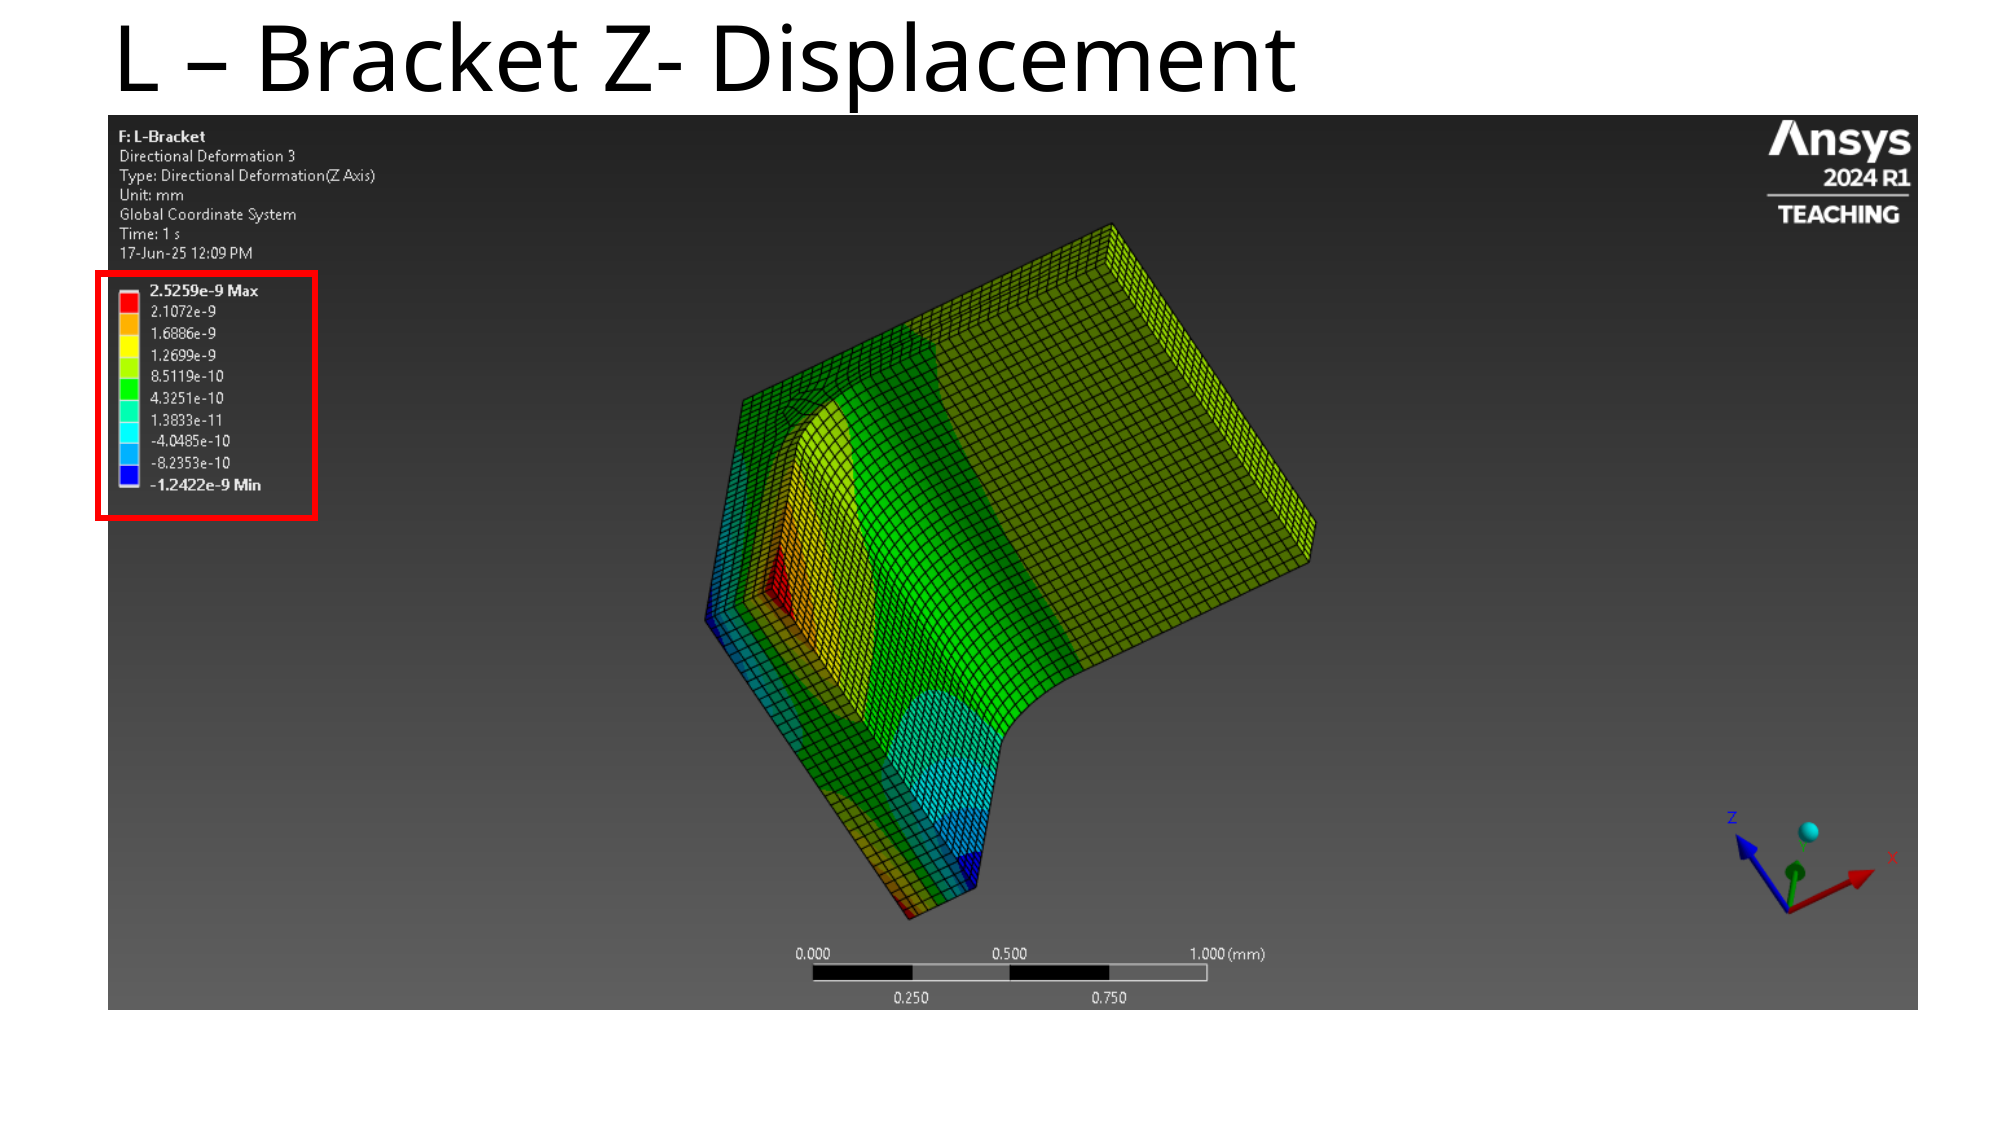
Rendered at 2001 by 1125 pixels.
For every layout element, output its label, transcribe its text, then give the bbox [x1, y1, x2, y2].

text_box [96, 272, 108, 520]
picture [108, 115, 1919, 1010]
title L – Bracket Z- Displacement [97, 0, 1823, 171]
